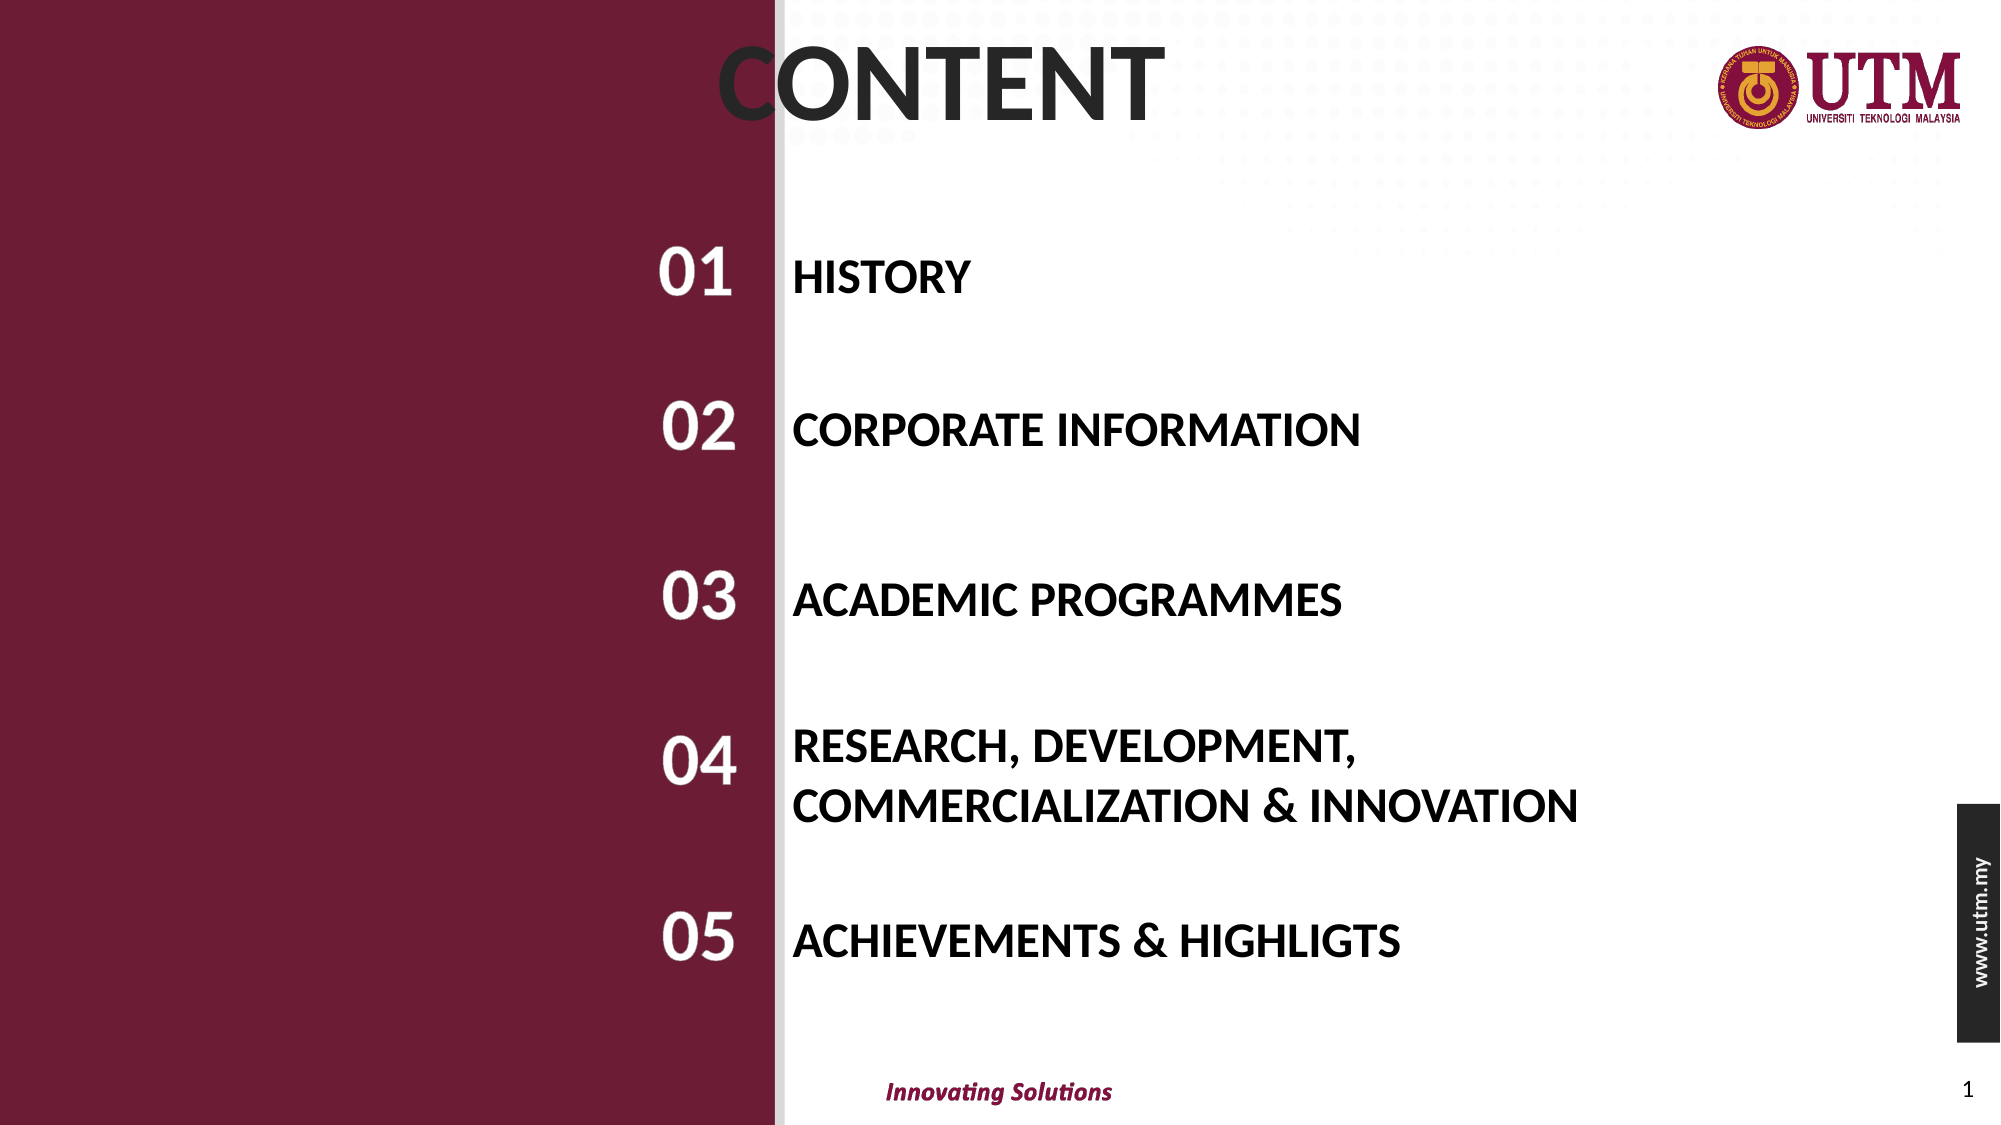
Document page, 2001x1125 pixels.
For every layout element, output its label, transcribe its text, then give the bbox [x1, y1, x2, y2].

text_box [620, 878, 1515, 985]
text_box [620, 367, 1515, 474]
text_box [620, 702, 1740, 842]
text_box CONTENT [701, 0, 1182, 150]
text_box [620, 537, 1515, 644]
picture [838, 1081, 1159, 1106]
picture [785, 0, 1960, 301]
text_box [617, 213, 1515, 320]
slide_number 1 [1946, 1057, 1983, 1118]
